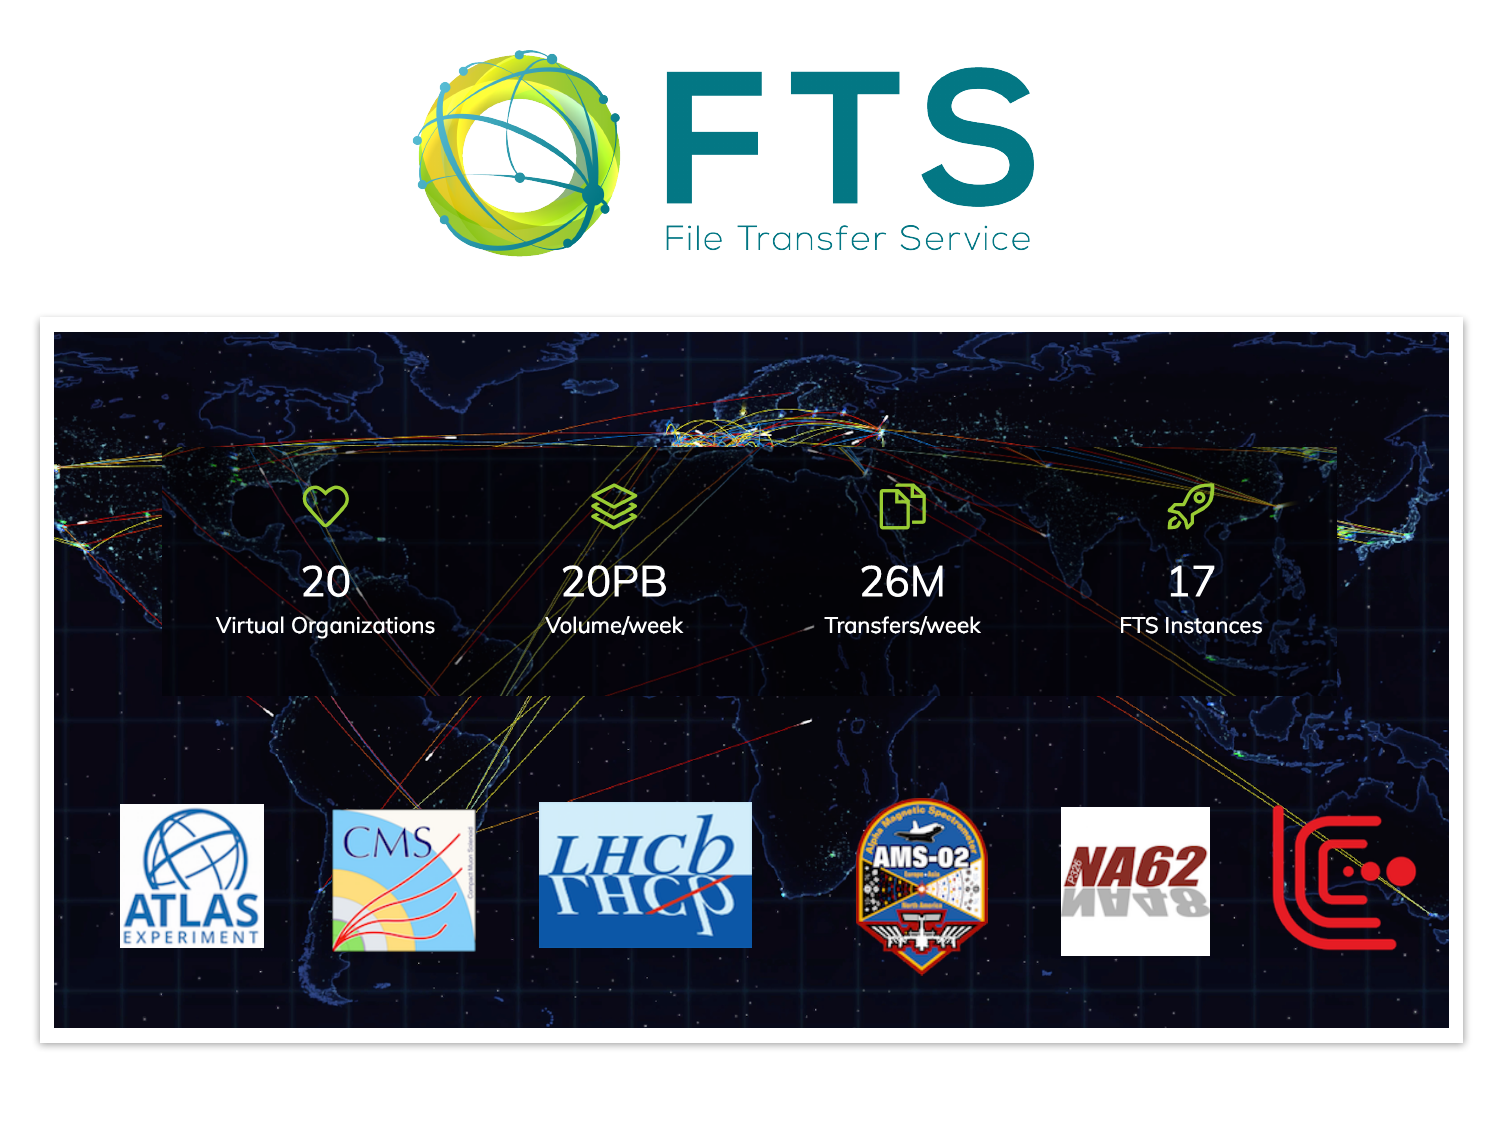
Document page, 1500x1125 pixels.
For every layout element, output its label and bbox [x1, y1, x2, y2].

picture [54, 331, 1449, 1029]
picture [399, 9, 1034, 301]
